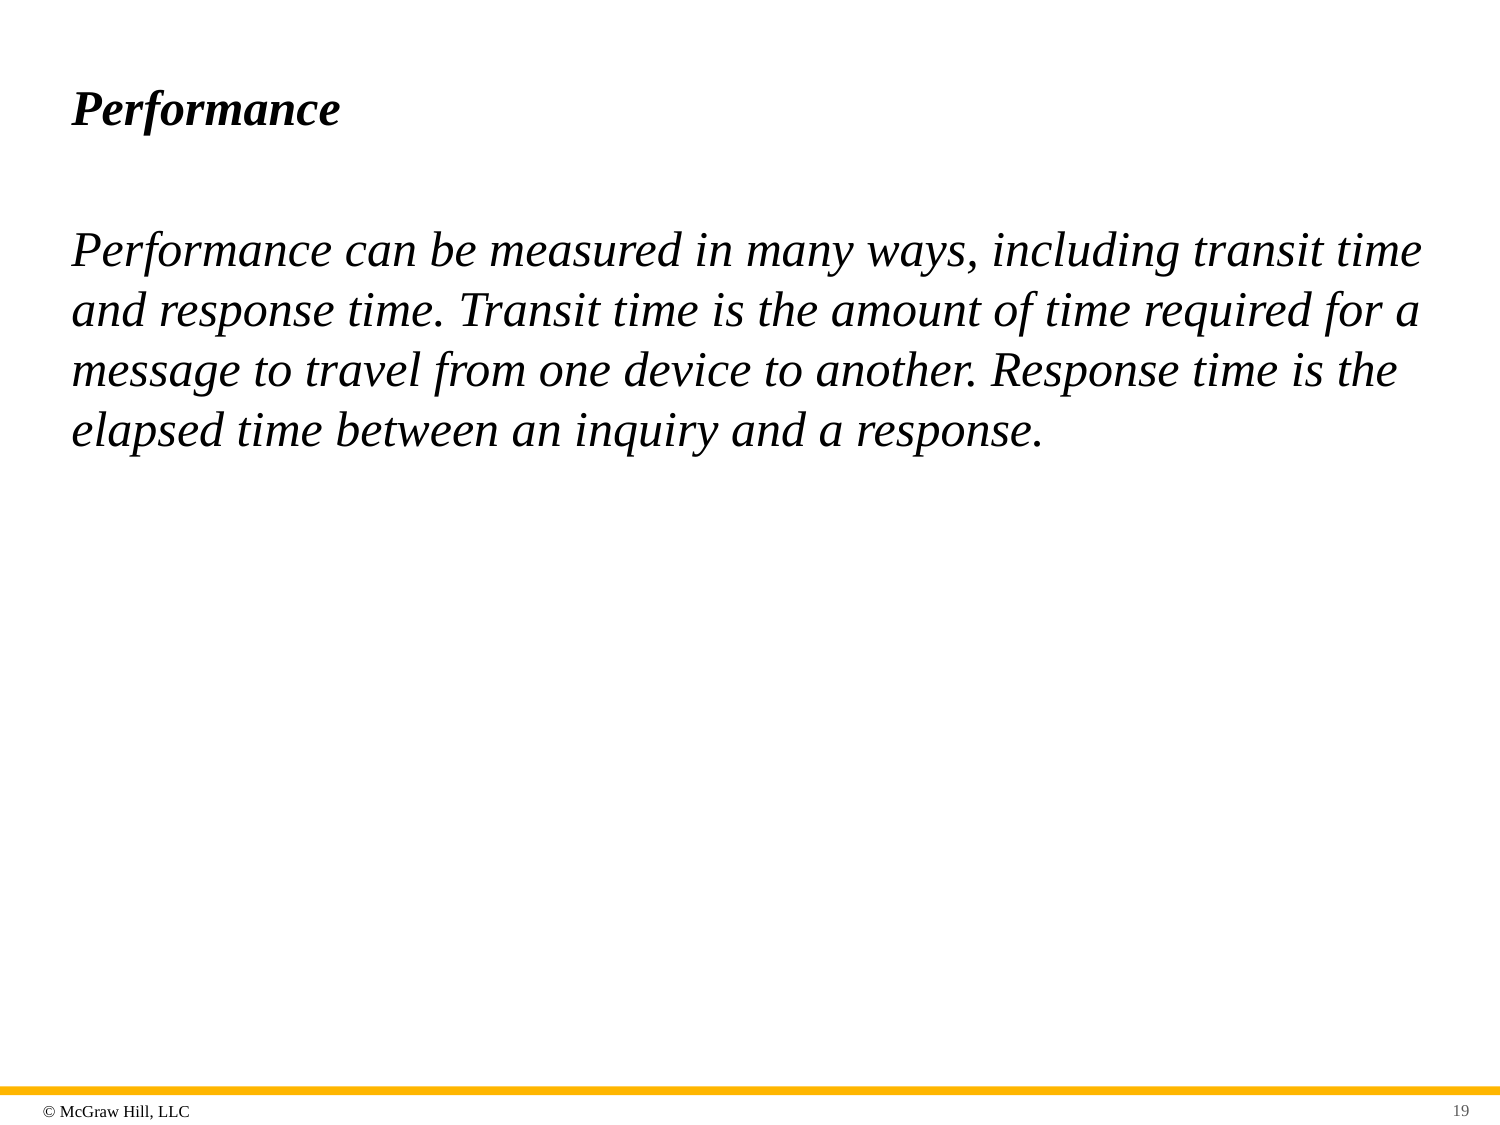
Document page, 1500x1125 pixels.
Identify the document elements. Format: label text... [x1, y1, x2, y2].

title Performance [56, 50, 1444, 162]
list Performance can be measured in many ways, including transit time and response time. Transit time is the amount of time required for a message to travel from one device to another. Response time is the elapsed time between an inquiry and a response. [56, 209, 1444, 1043]
slide_number 19 [1418, 1096, 1477, 1123]
